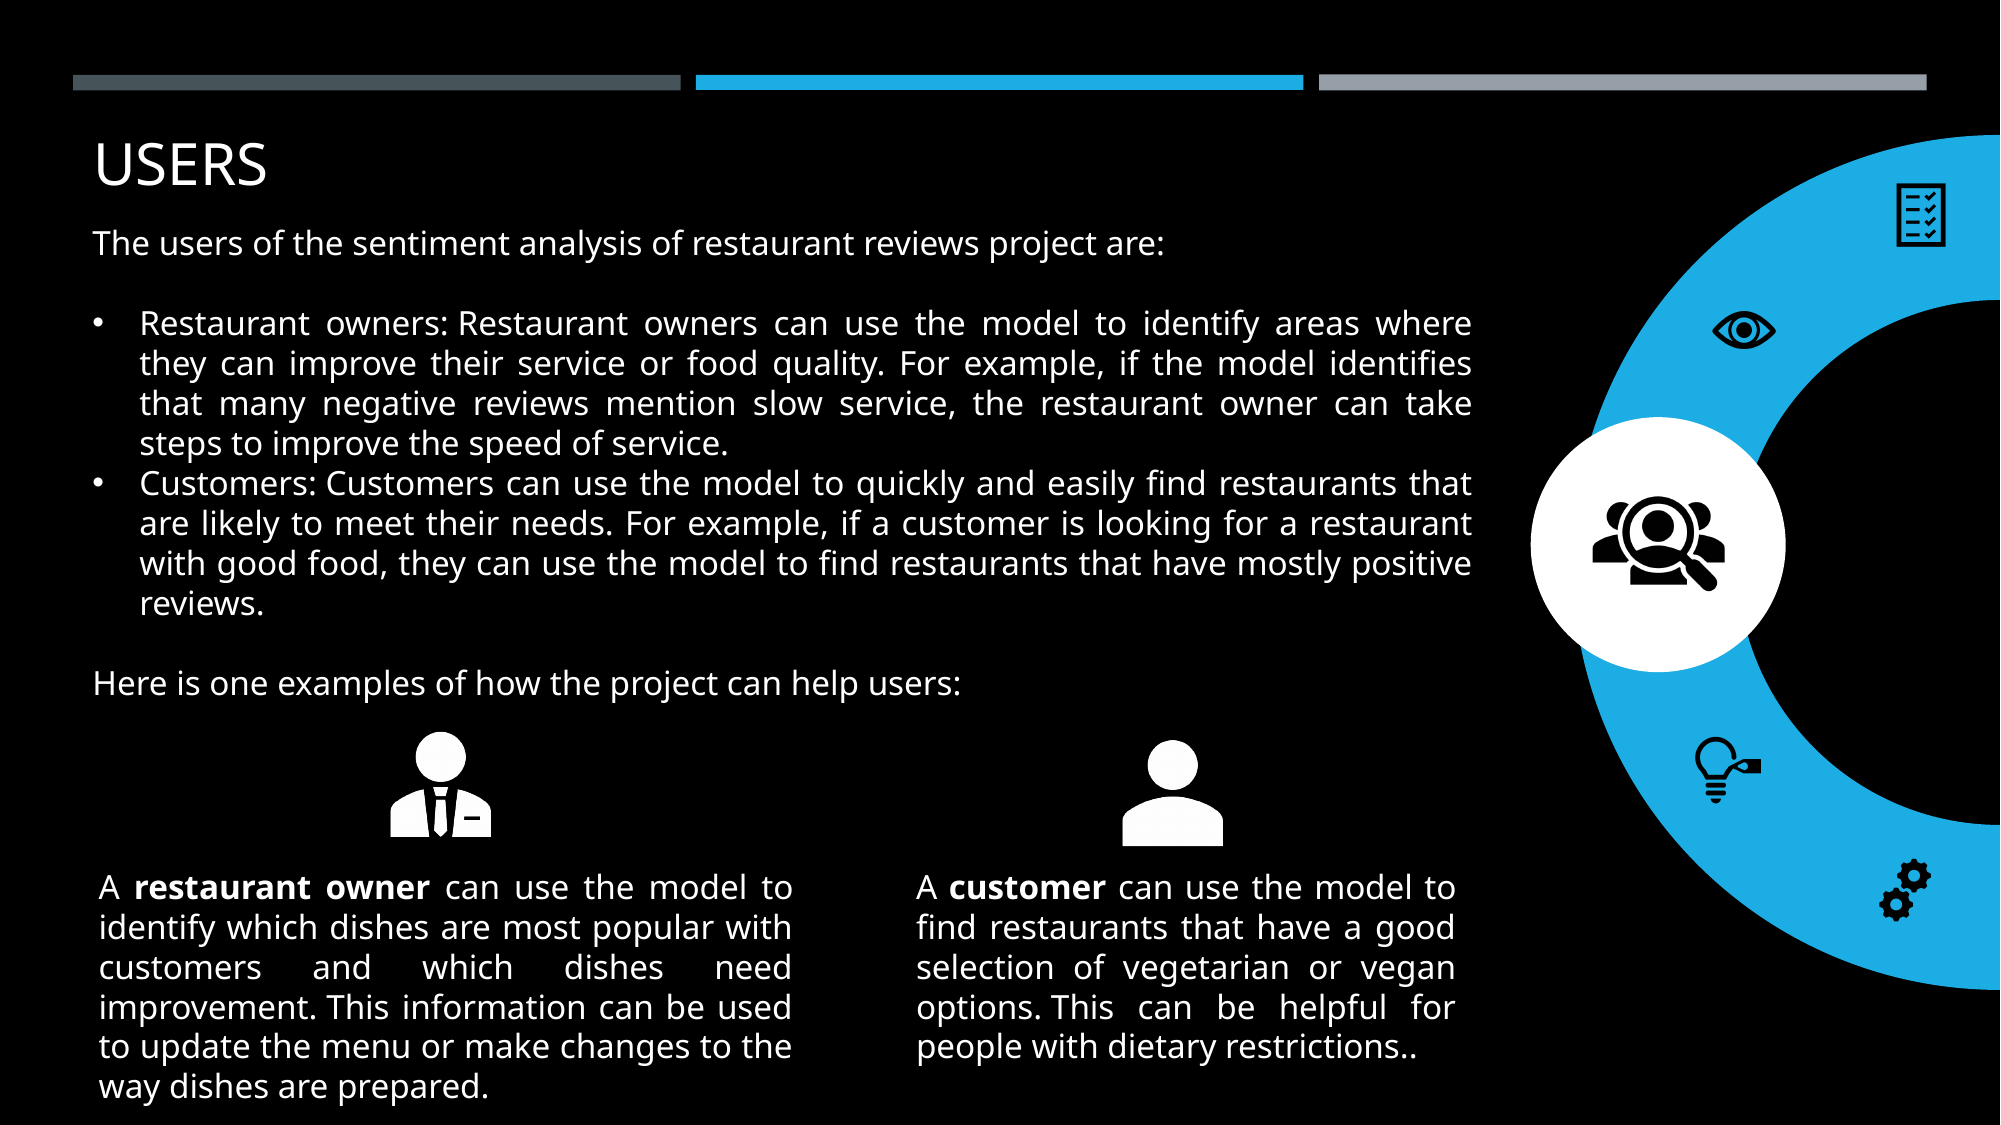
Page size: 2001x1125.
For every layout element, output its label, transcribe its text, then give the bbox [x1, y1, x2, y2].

picture [364, 708, 516, 860]
picture [1866, 851, 1943, 928]
picture [1582, 468, 1734, 620]
picture [1687, 731, 1764, 808]
picture [1096, 717, 1248, 869]
text_box [1578, 636, 2000, 992]
text_box [1528, 415, 1788, 674]
text_box A restaurant owner can use the model to identify which dishes are most popular with customers and which dishes need improvement. This information can be used to update the menu or make changes to the way dishes are prepared. [83, 858, 809, 1125]
text_box The users of the sentiment analysis of restaurant reviews project are: Restaurant owners: Restaurant owners can use the model to identify areas where they can improve their service or food quality. For example, if the model identifies that many negative reviews mention slow service, the restaurant owner can take steps to improve the speed of service. Customers: Customers can use the model to quickly and easily find restaurants that are likely to meet their needs. For example, if a customer is looking for a restaurant with good food, they can use the model to find restaurants that have mostly positive reviews. Here is one examples of how the project can help users: [77, 215, 1490, 749]
text_box [1590, 133, 2000, 463]
title users [78, 115, 1888, 209]
text_box A customer can use the model to find restaurants that have a good selection of vegetarian or vegan options. This can be helpful for people with dietary restrictions.. [901, 858, 1472, 1113]
picture [1882, 177, 1959, 254]
picture [1706, 292, 1783, 369]
